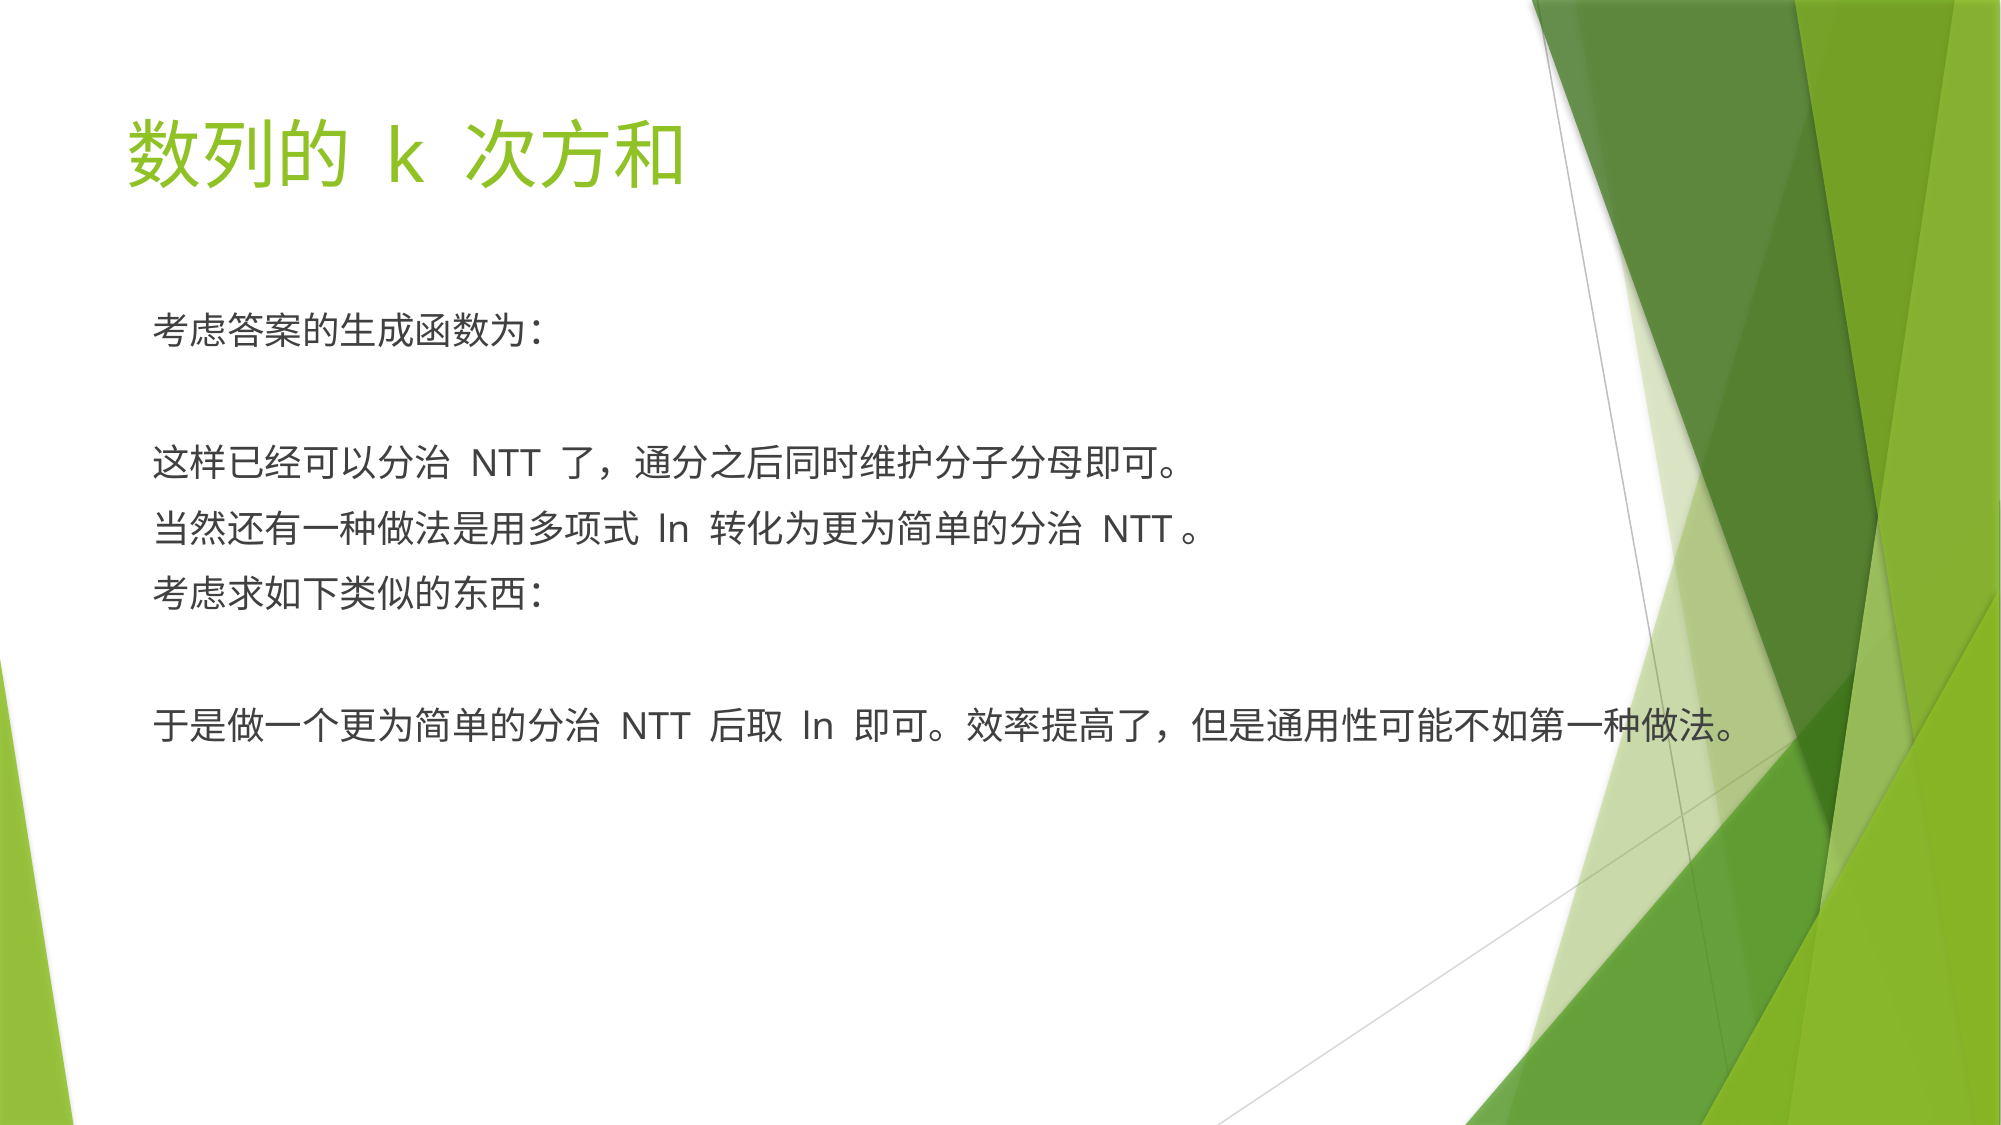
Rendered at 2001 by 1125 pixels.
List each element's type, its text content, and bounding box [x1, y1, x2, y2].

title 数列的 k 次方和 [111, 99, 1522, 317]
